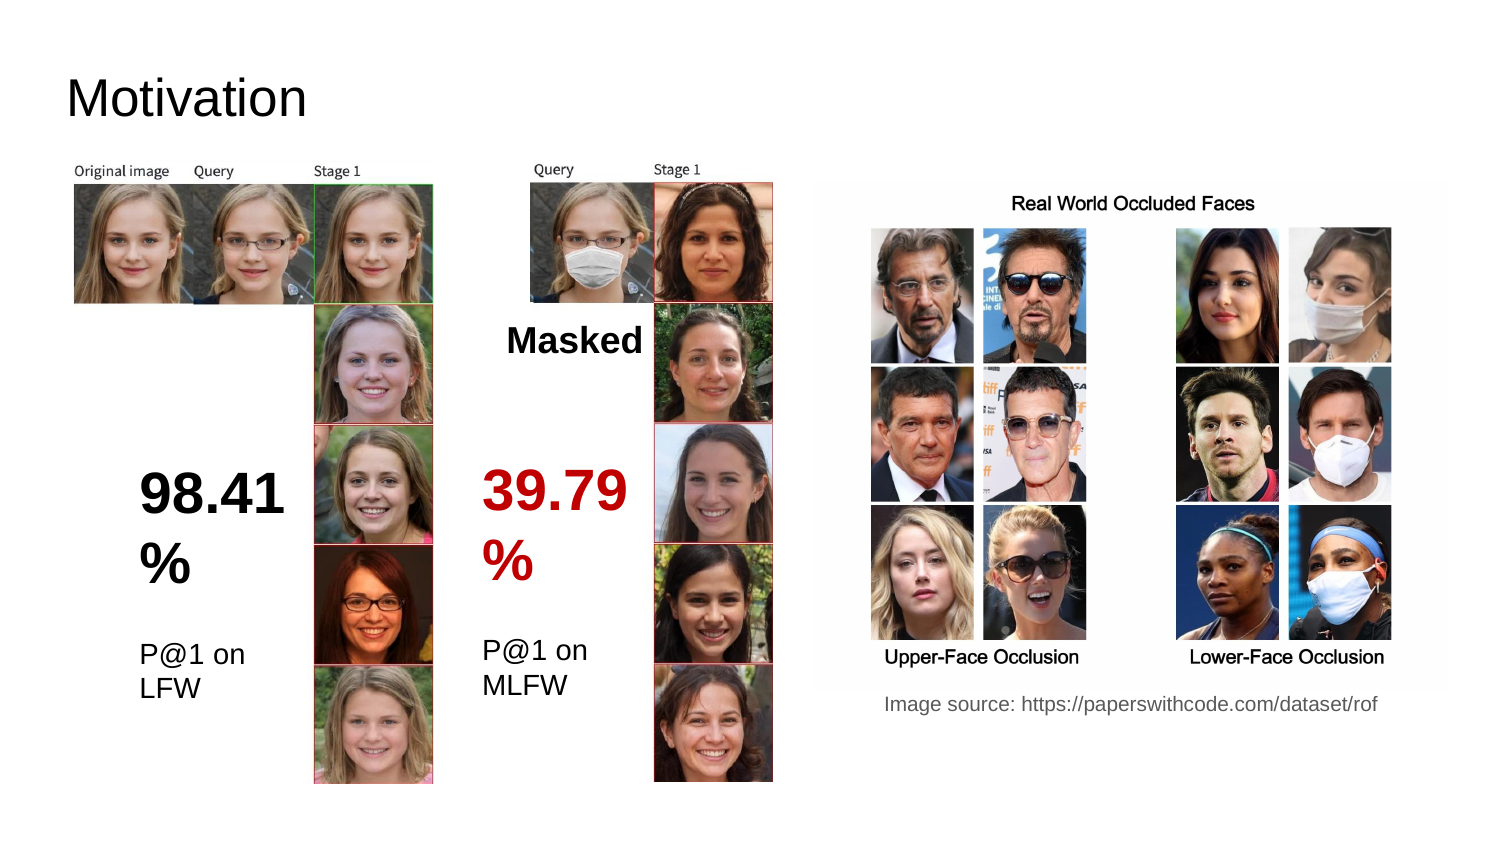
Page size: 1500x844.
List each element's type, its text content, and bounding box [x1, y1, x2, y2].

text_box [281, 160, 877, 783]
picture [812, 180, 1450, 691]
title Motivation [51, 48, 1449, 142]
text_box Image source: https://paperswithcode.com/dataset/rof [881, 698, 1432, 728]
picture [73, 159, 434, 784]
